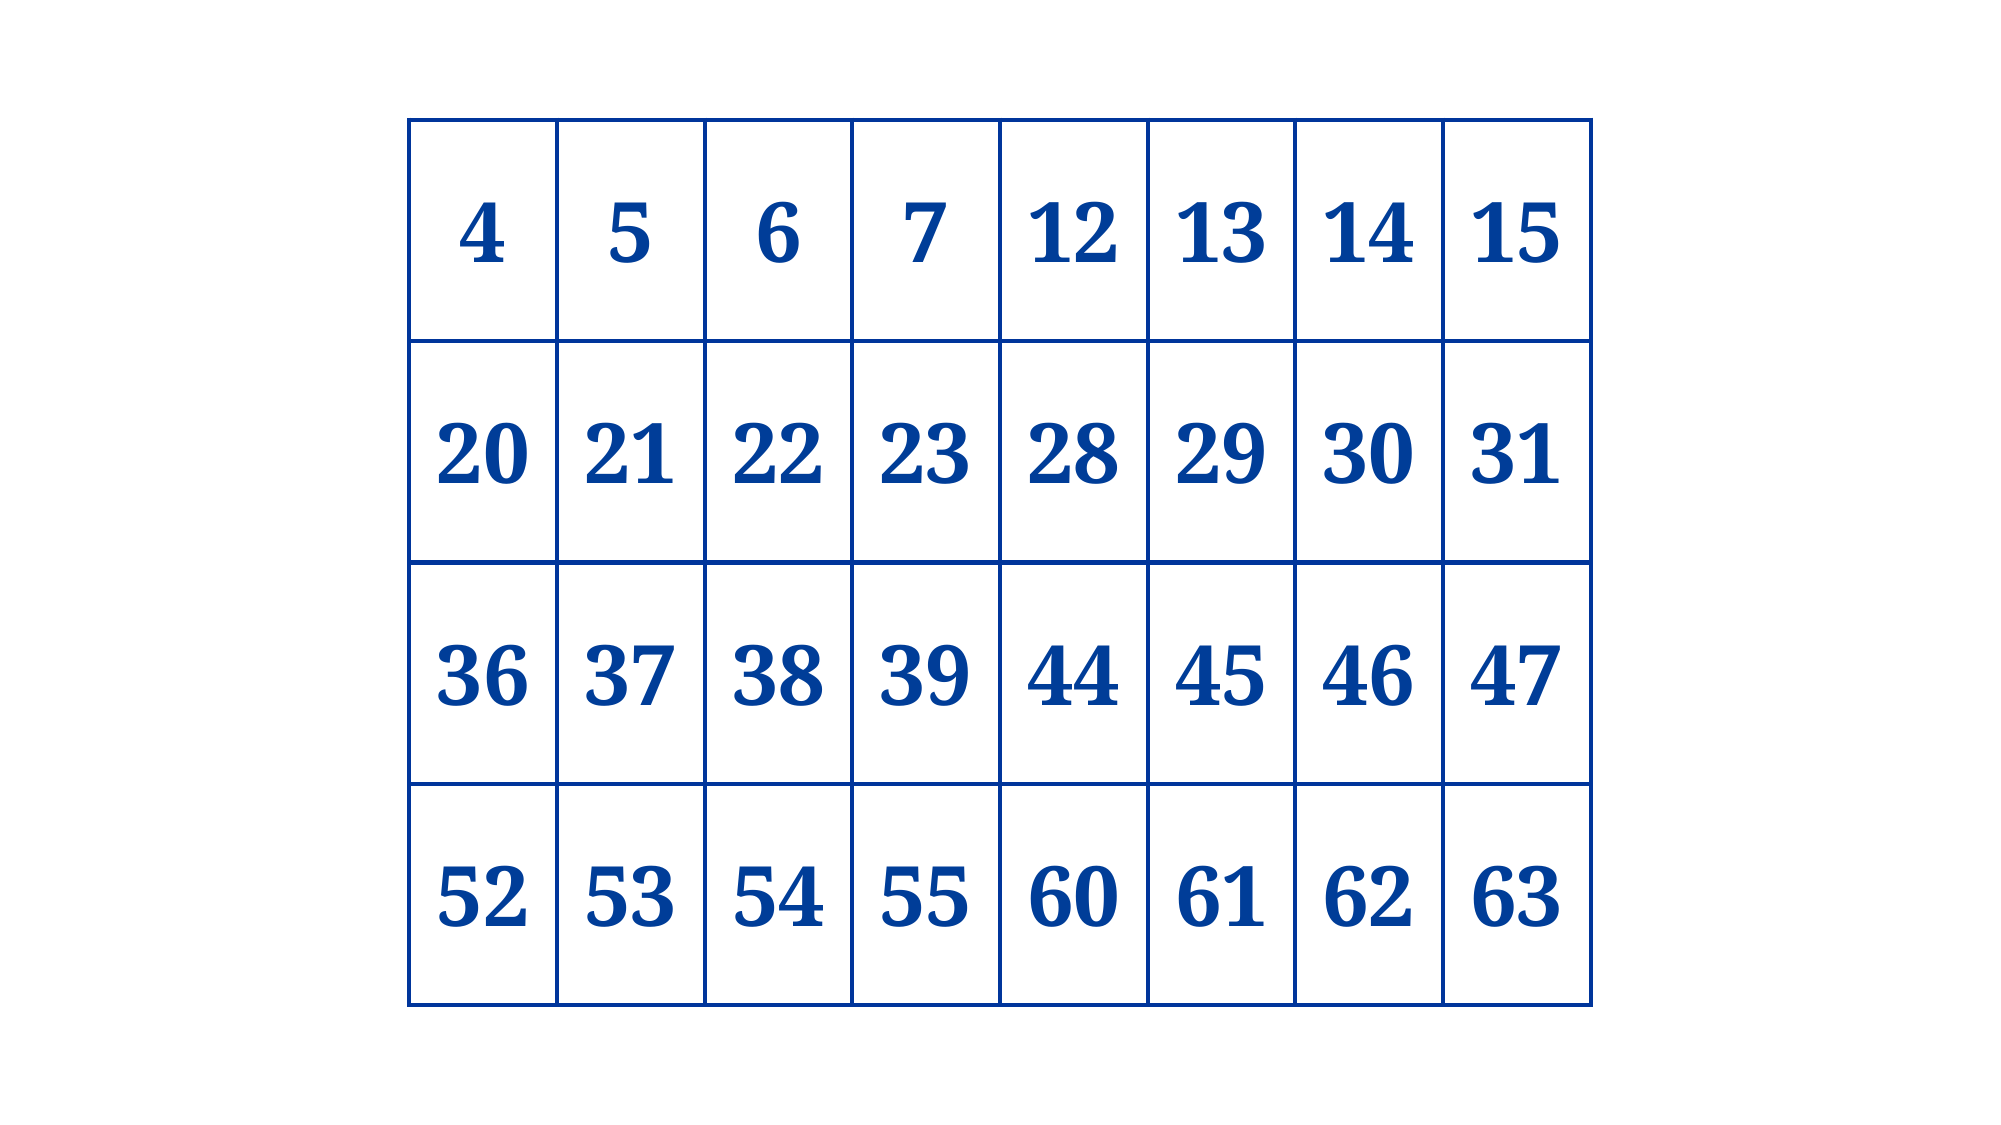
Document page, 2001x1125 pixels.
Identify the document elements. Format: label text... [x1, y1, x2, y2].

table_cell 52 [411, 786, 555, 1003]
table_cell 20 [411, 343, 555, 560]
table_cell 30 [1297, 343, 1441, 533]
table_cell 36 [411, 565, 555, 782]
table_header 4 [411, 122, 555, 339]
table_cell 29 [1150, 343, 1293, 533]
table_cell 46 [1297, 609, 1441, 782]
table_cell 31 [1445, 343, 1589, 533]
text_box [750, 533, 2000, 609]
table_cell 55 [854, 786, 998, 1003]
table_header 6 [707, 122, 850, 339]
table_cell 45 [1150, 609, 1293, 782]
table_header 12 [1002, 122, 1146, 339]
table_cell 54 [707, 786, 850, 1003]
table_cell 62 [1297, 786, 1441, 1003]
table_header 15 [1445, 122, 1589, 339]
table_header 7 [854, 122, 998, 339]
table_header 13 [1150, 122, 1293, 339]
table_cell 61 [1150, 786, 1293, 1003]
table_header 14 [1297, 122, 1441, 339]
table_cell 21 [559, 343, 703, 560]
table_cell 47 [1445, 609, 1589, 782]
table_cell 60 [1002, 786, 1146, 1003]
table_cell 37 [559, 565, 703, 782]
table_cell 63 [1445, 786, 1589, 1003]
table_cell 39 [854, 609, 998, 782]
table_cell 53 [559, 786, 703, 1003]
table_cell 22 [707, 343, 850, 560]
table_cell 23 [854, 343, 998, 533]
table_header 5 [559, 122, 703, 339]
table_cell 44 [1002, 609, 1146, 782]
table_cell 28 [1002, 343, 1146, 533]
table_cell 38 [707, 565, 850, 782]
